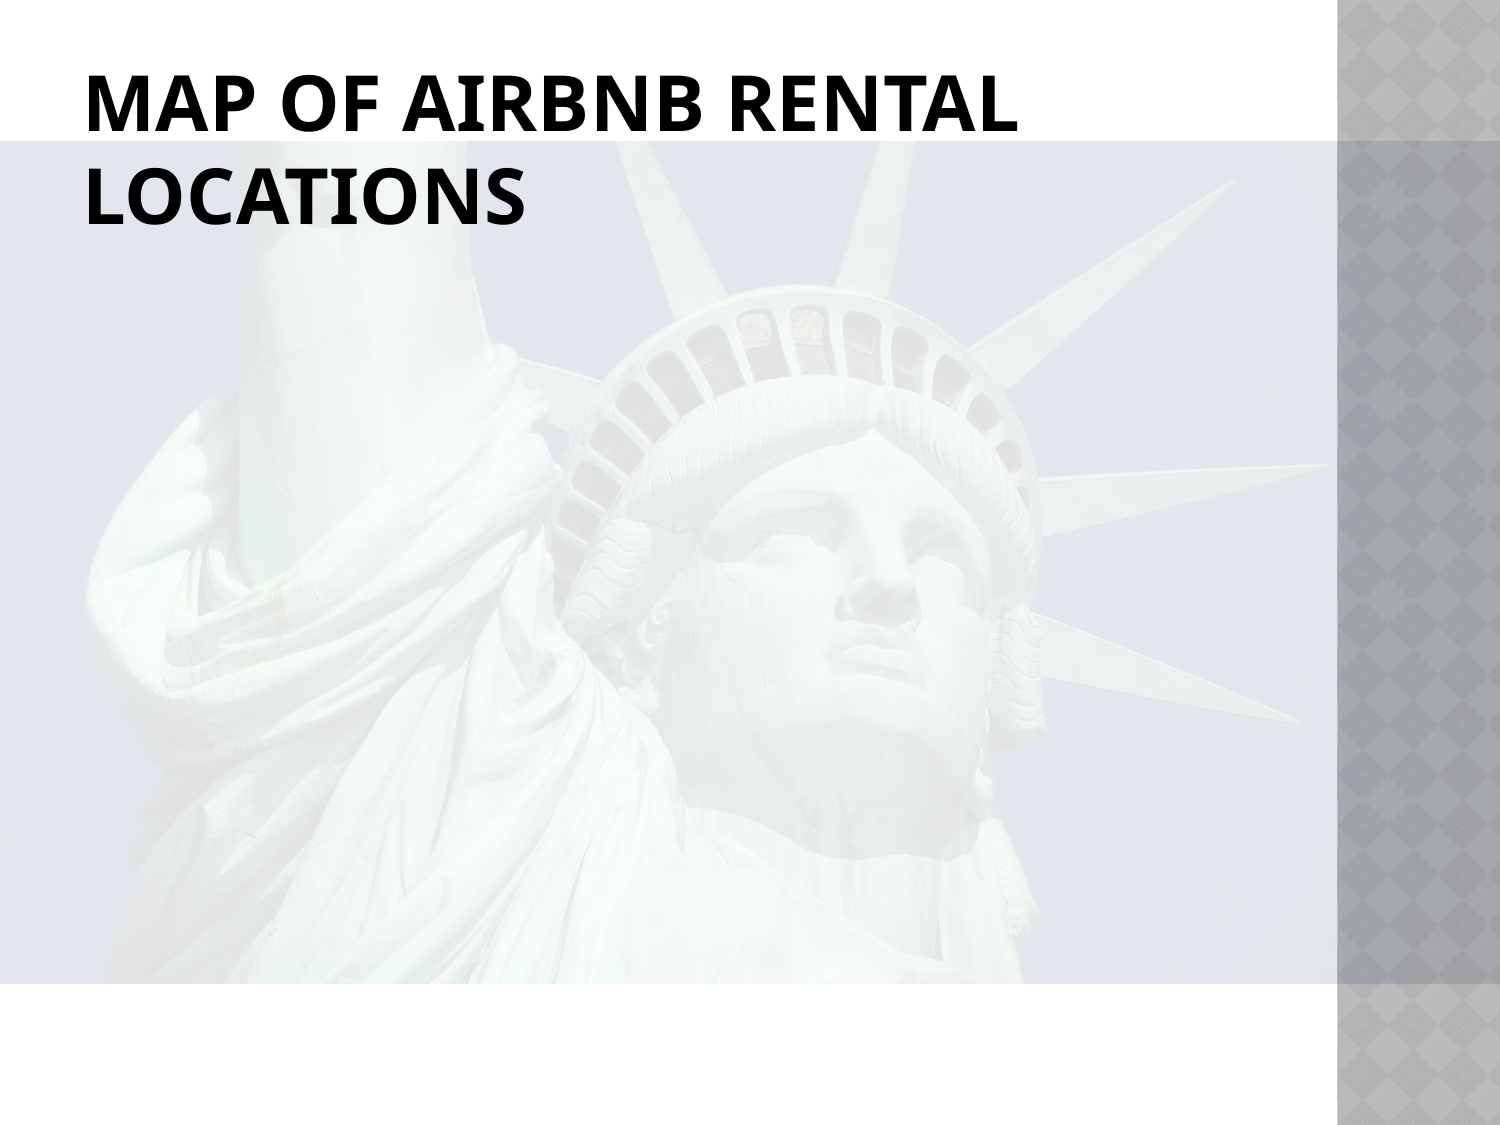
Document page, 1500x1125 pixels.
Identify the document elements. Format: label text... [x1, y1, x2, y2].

title map of Airbnb rental locations [75, 52, 1263, 139]
picture [0, 140, 1500, 985]
